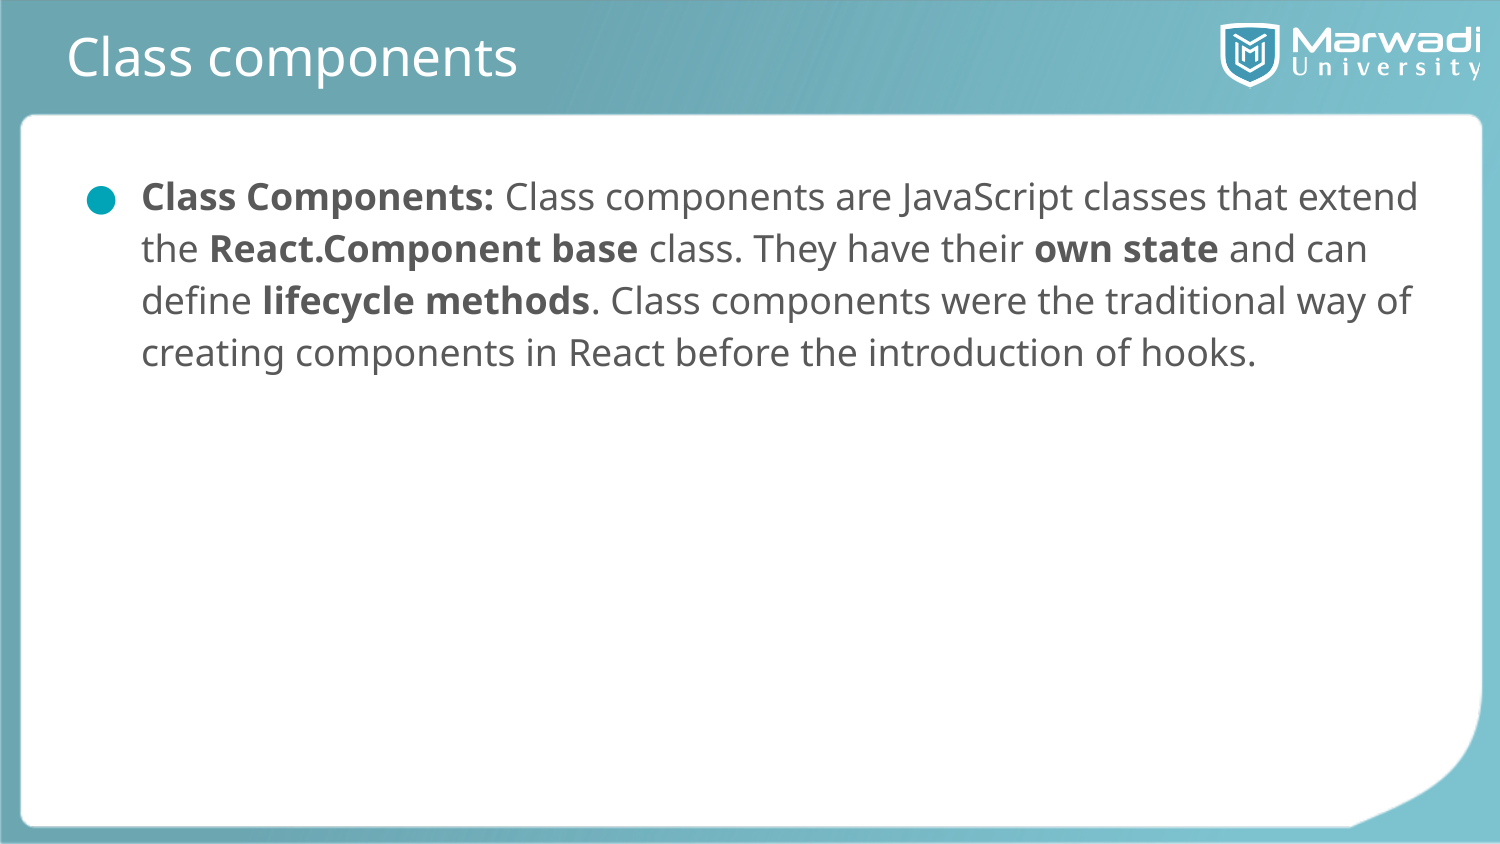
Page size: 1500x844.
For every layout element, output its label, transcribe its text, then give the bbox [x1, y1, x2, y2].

picture [0, 0, 1500, 844]
list Class Components: Class components are JavaScript classes that extend the React.Component base class. They have their own state and can define lifecycle methods. Class components were the traditional way of creating components in React before the introduction of hooks. [51, 151, 1449, 796]
title Class components [51, 8, 1023, 103]
